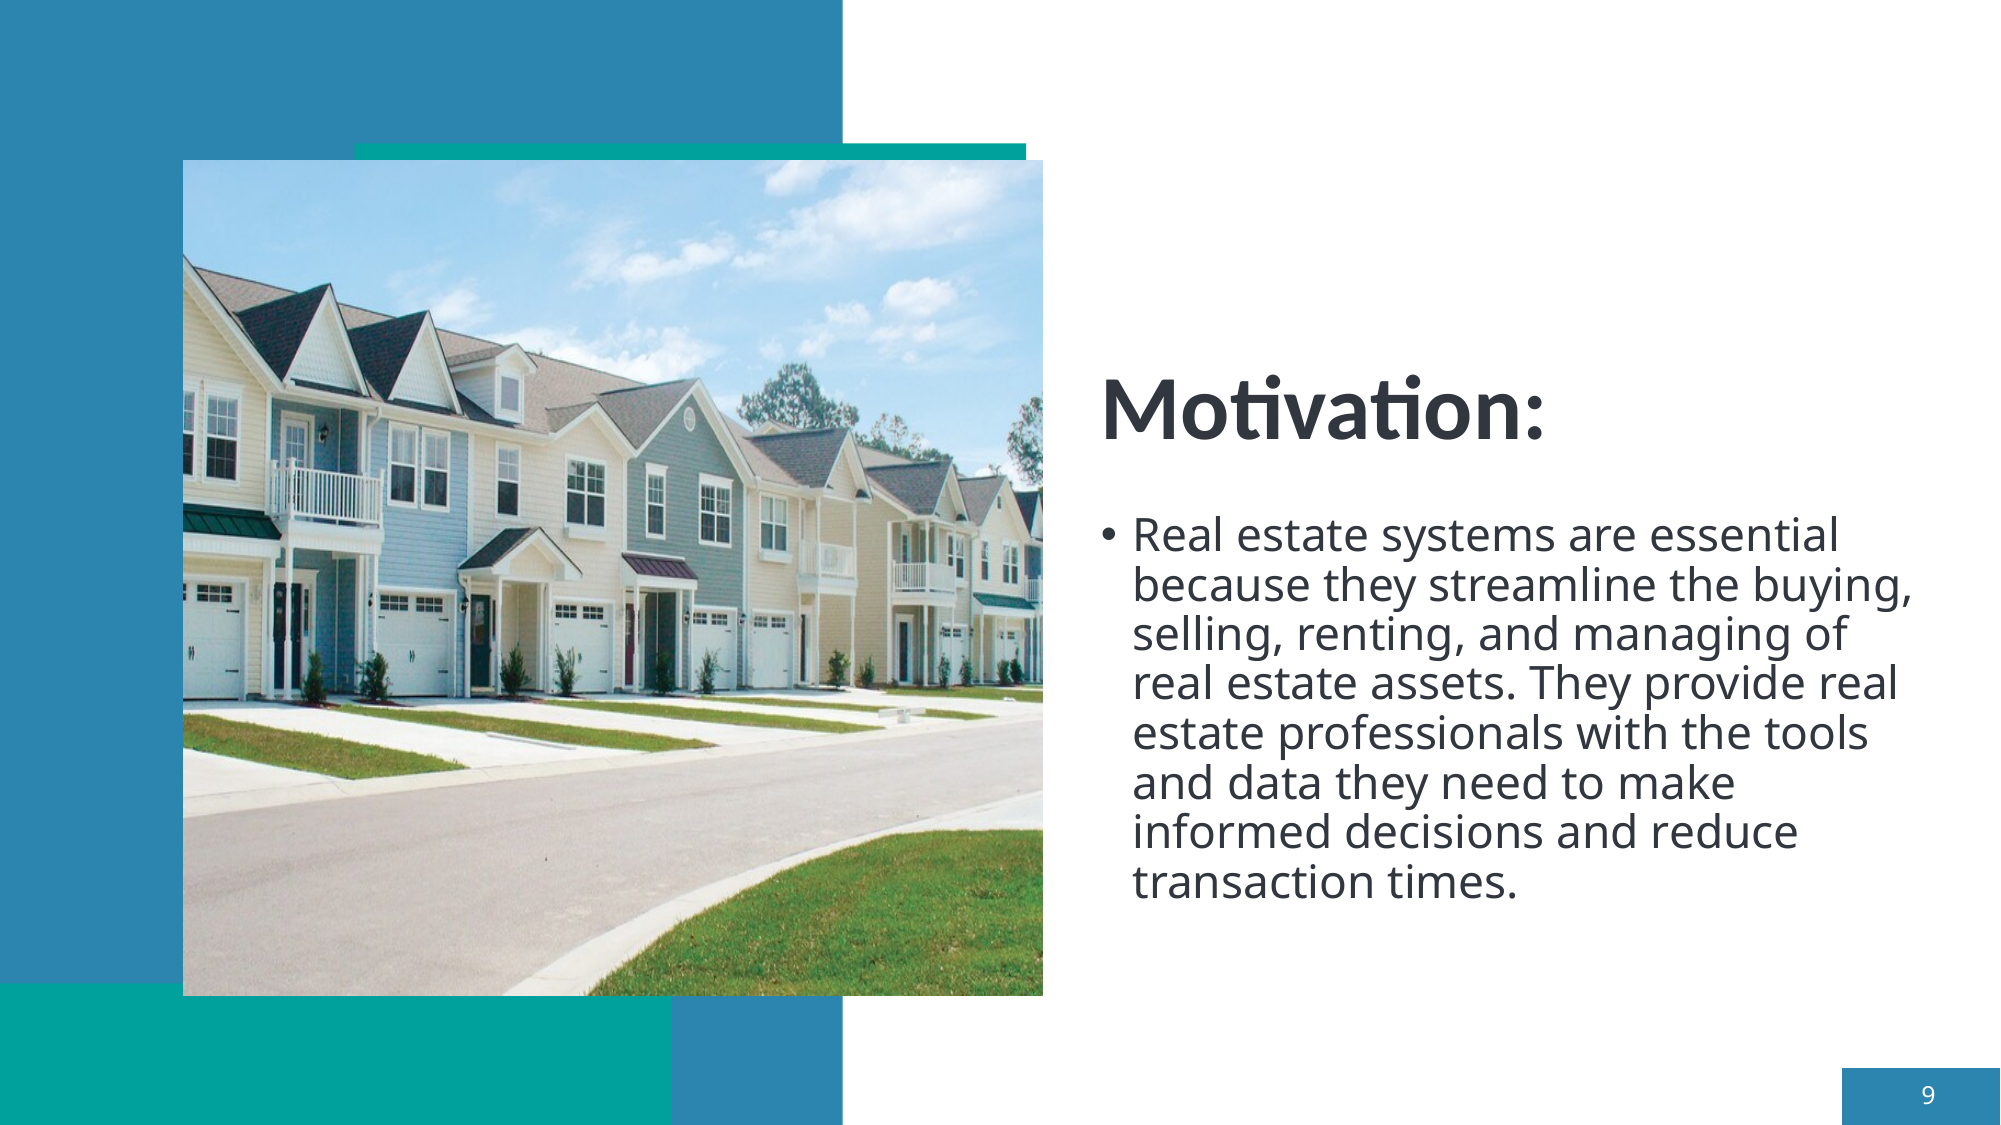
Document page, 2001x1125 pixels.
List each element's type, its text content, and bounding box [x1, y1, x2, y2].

list Real estate systems are essential because they streamline the buying, selling, renting, and managing of real estate assets. They provide real estate professionals with the tools and data they need to make informed decisions and reduce transaction times. [1085, 504, 1951, 924]
picture [183, 160, 1043, 996]
slide_number 9 [1889, 1079, 1951, 1114]
title Motivation: [1085, 212, 1951, 468]
